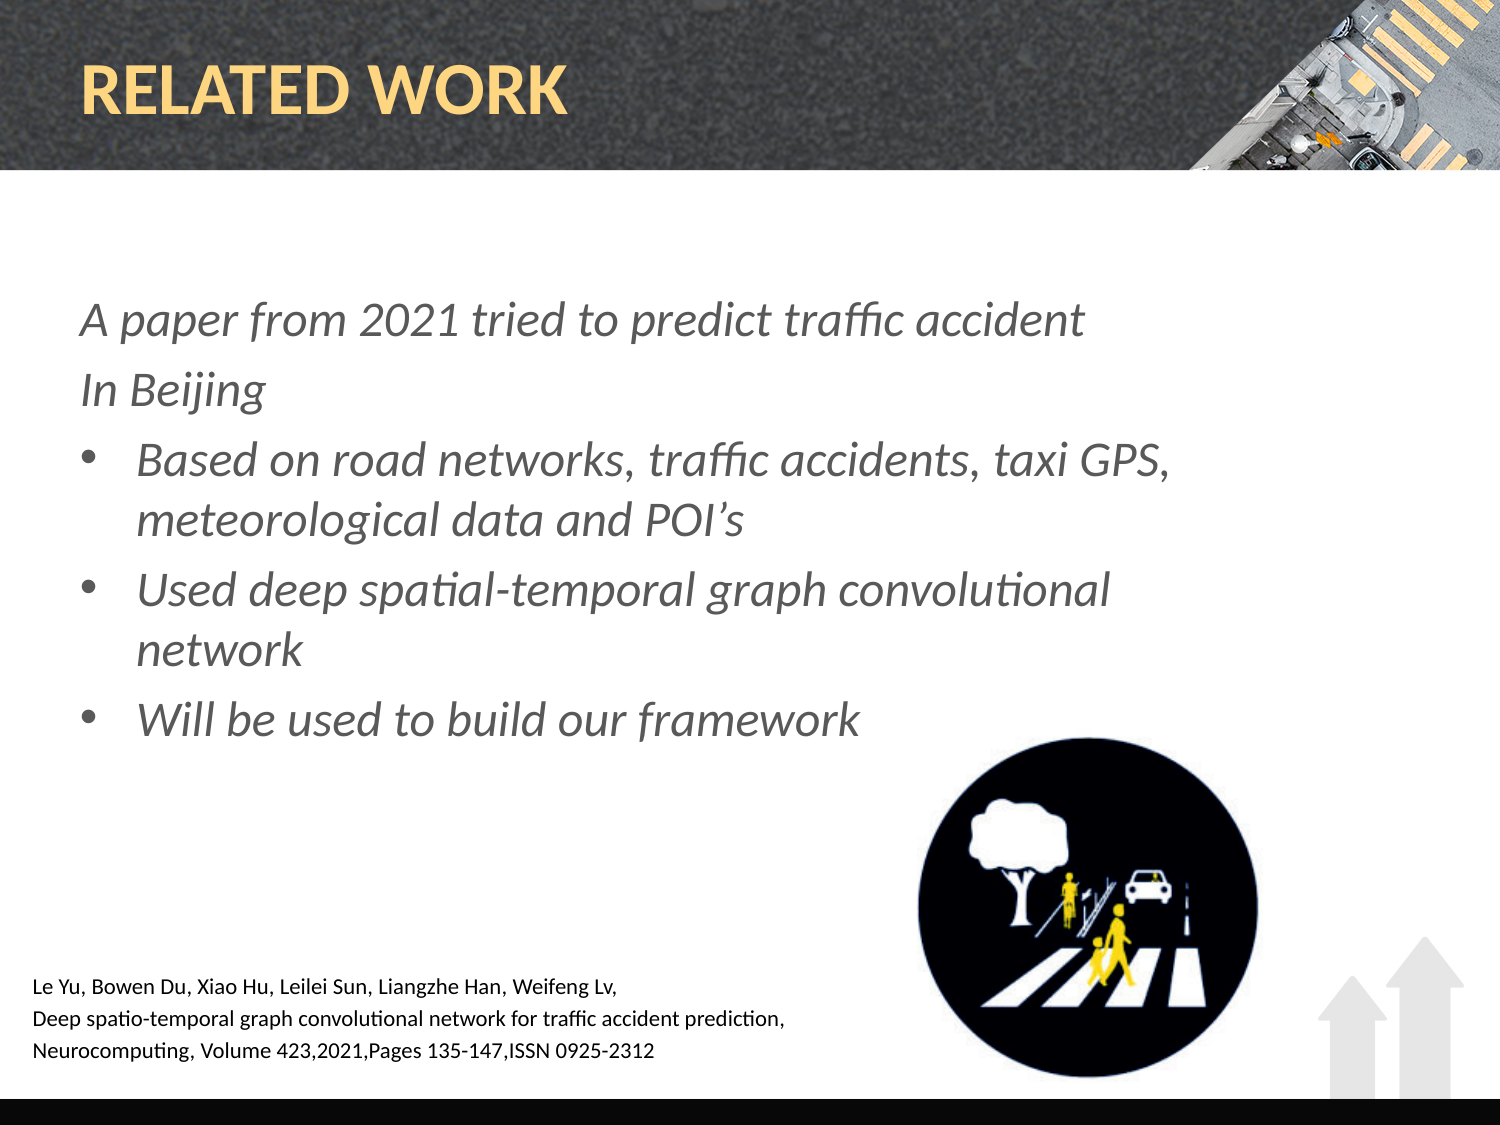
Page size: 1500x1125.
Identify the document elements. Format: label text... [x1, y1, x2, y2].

picture [0, 0, 1500, 1125]
text_box A paper from 2021 tried to predict traffic accident In Beijing Based on road networks, traffic accidents, taxi GPS, meteorological data and POI’s Used deep spatial-temporal graph convolutional network Will be used to build our framework [64, 278, 1199, 846]
title RELATED WORK [64, 19, 1322, 150]
list Le Yu, Bowen Du, Xiao Hu, Leilei Sun, Liangzhe Han, Weifeng Lv, Deep spatio-temporal graph convolutional network for traffic accident prediction, Neurocomputing, Volume 423,2021,Pages 135-147,ISSN 0925-2312 [17, 964, 857, 1071]
